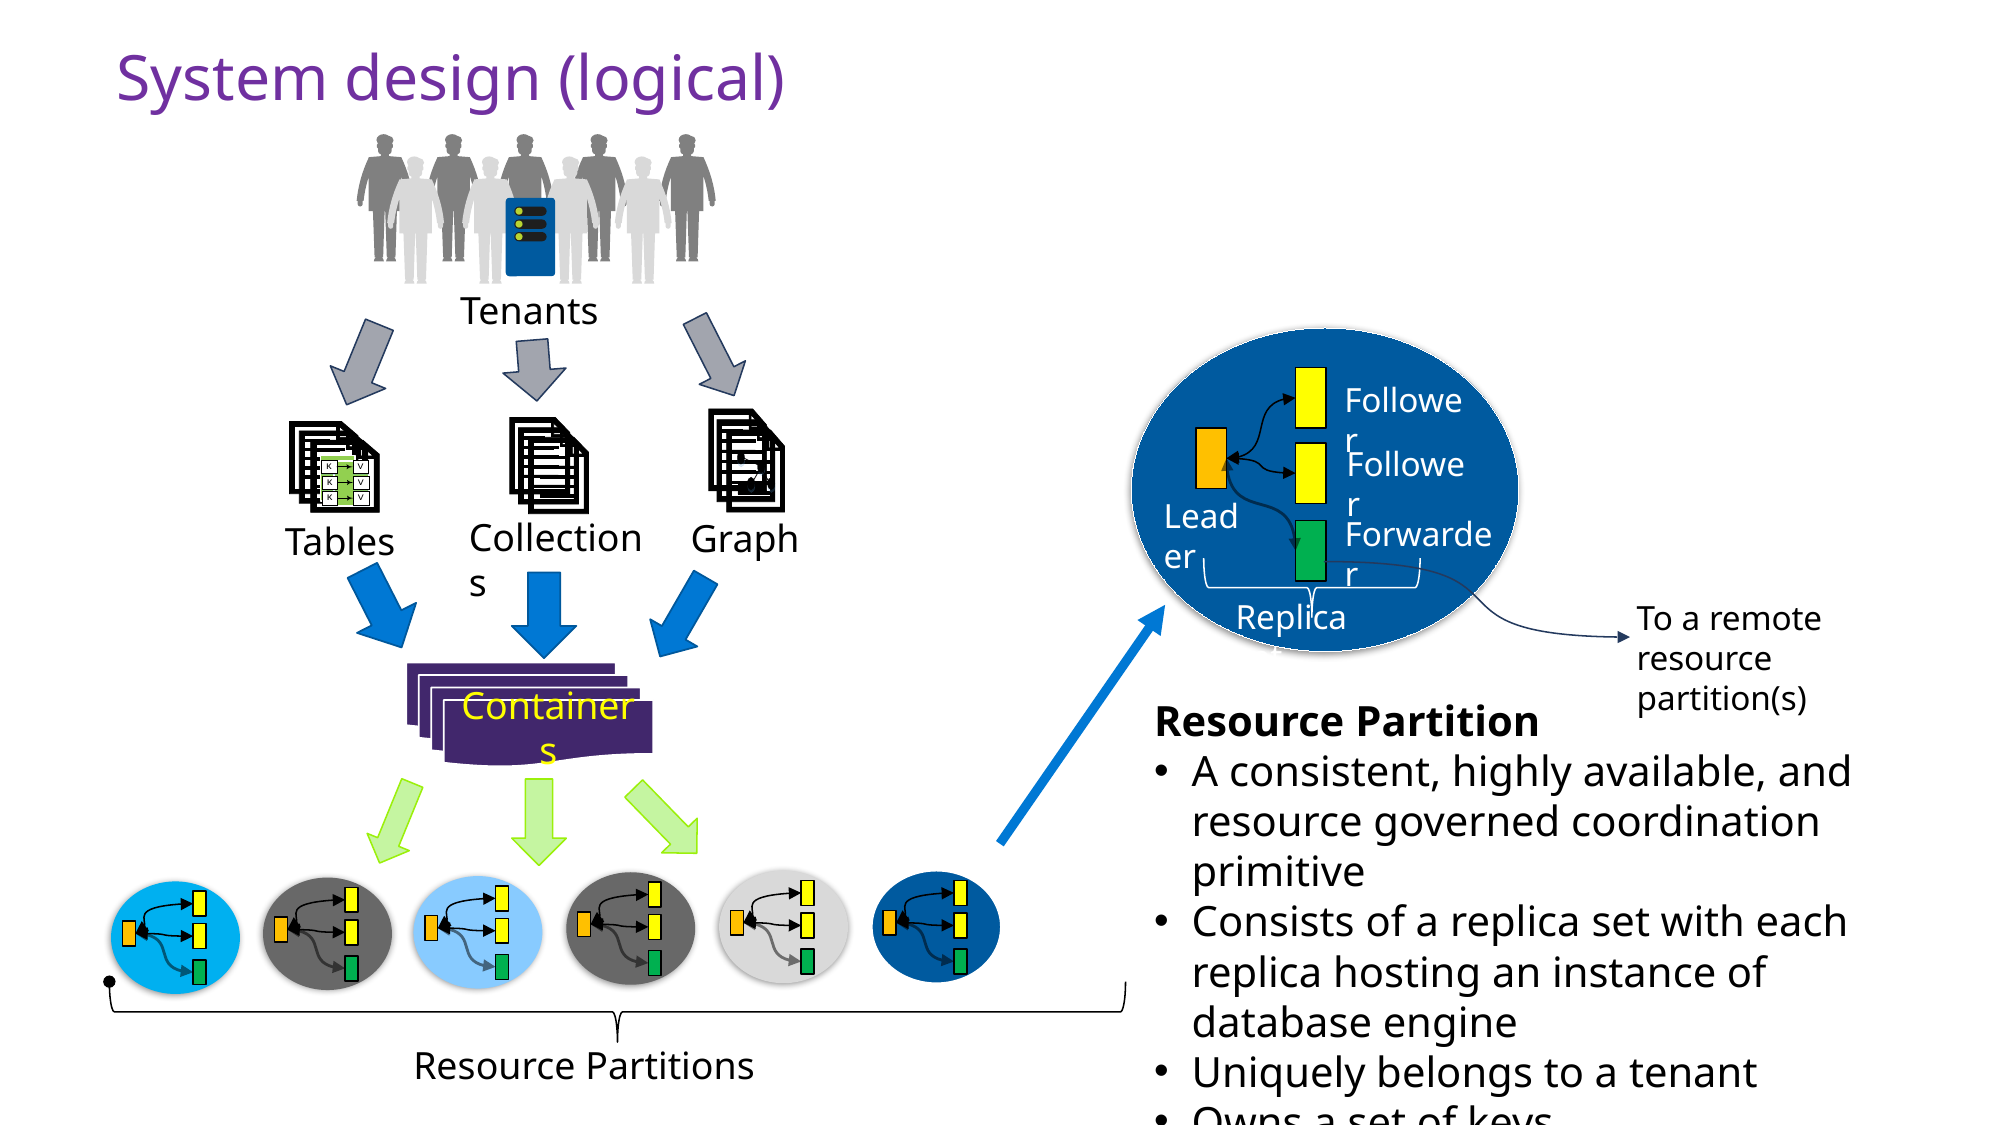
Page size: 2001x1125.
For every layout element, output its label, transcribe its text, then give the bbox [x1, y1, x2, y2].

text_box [566, 871, 696, 985]
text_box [356, 133, 717, 284]
text_box System design (logical) [101, 31, 1787, 121]
text_box Container [417, 674, 630, 740]
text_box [508, 415, 591, 516]
text_box Container [430, 686, 642, 753]
text_box Container [405, 661, 617, 728]
text_box [346, 562, 417, 649]
text_box [103, 975, 999, 1034]
text_box [366, 777, 424, 864]
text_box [262, 877, 393, 991]
text_box [502, 339, 567, 402]
text_box [511, 778, 567, 866]
text_box Tenants [421, 284, 638, 339]
text_box Graphs [675, 507, 824, 613]
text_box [110, 881, 241, 995]
text_box Collections [454, 506, 670, 611]
text_box Resource Partitions [398, 1034, 833, 1095]
text_box Tables [270, 510, 433, 571]
text_box [329, 318, 394, 406]
text_box Containers [442, 699, 655, 768]
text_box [413, 875, 543, 989]
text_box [999, 327, 1969, 1057]
text_box [510, 571, 578, 659]
text_box [682, 312, 747, 397]
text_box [707, 407, 786, 514]
text_box [649, 569, 719, 658]
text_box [287, 419, 381, 514]
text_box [718, 870, 849, 984]
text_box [871, 870, 999, 984]
text_box [624, 779, 698, 855]
